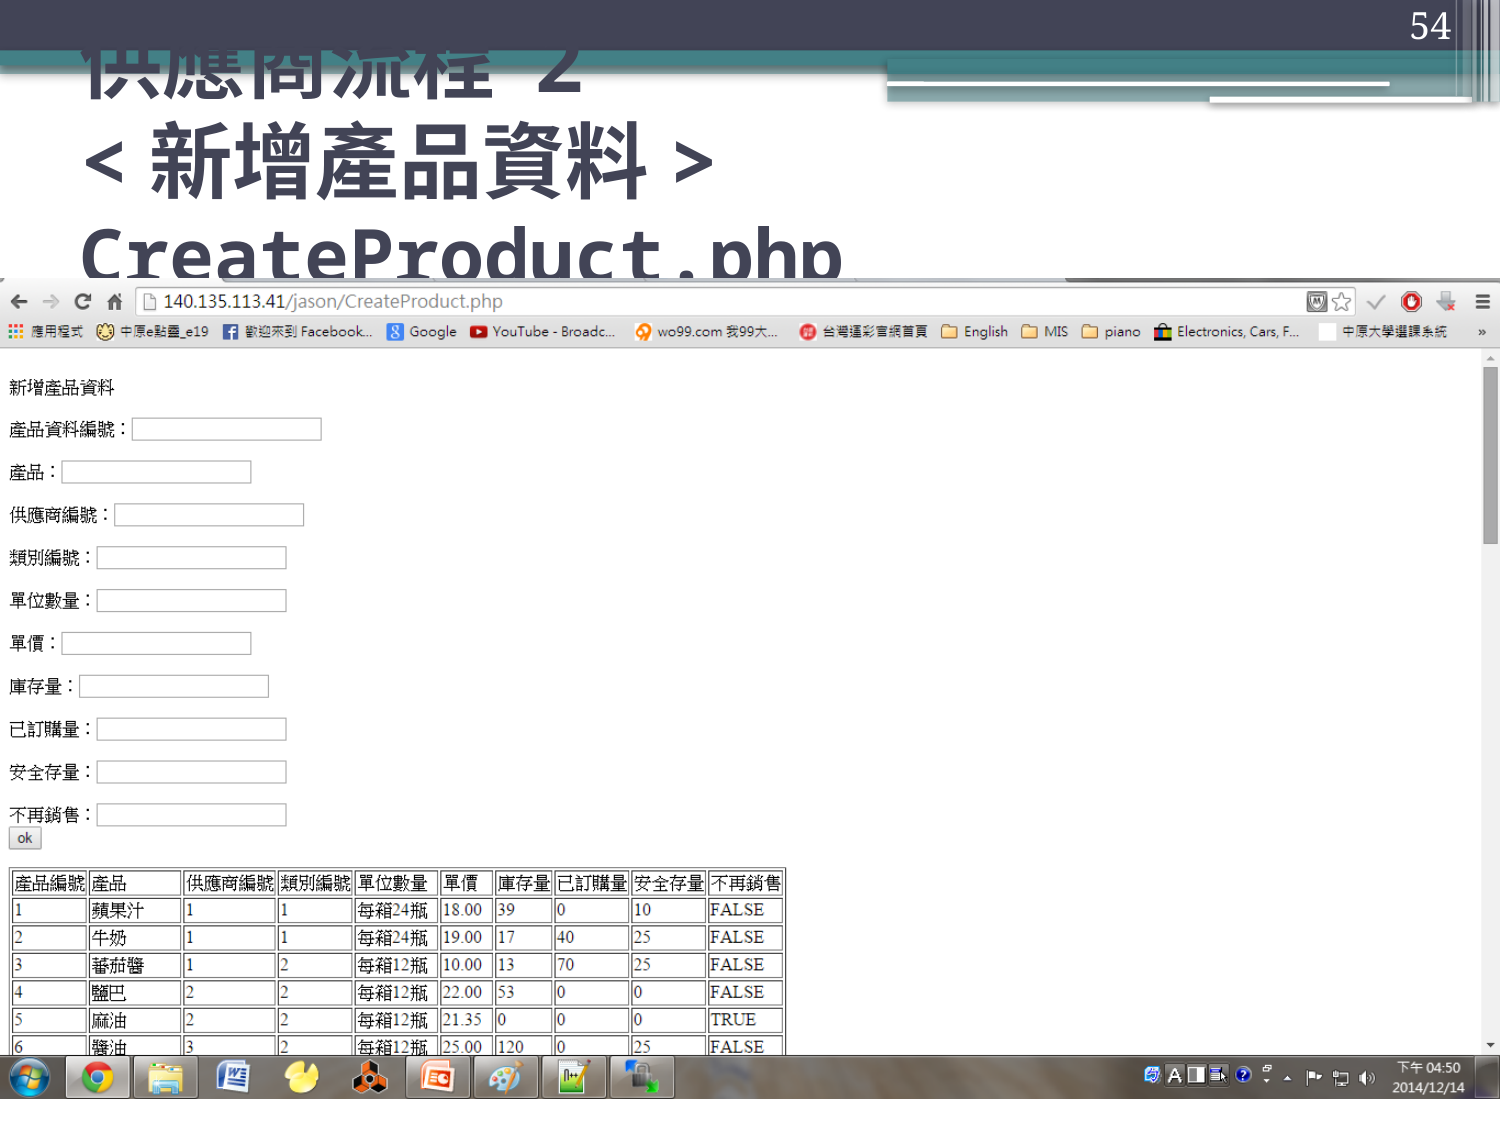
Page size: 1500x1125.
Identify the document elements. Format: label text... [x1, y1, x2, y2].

text_box 供應商流程 2 <新增產品資料> CreateProduct.php [64, 66, 1471, 242]
picture [0, 278, 1500, 1099]
slide_number 54 [1341, 0, 1466, 61]
